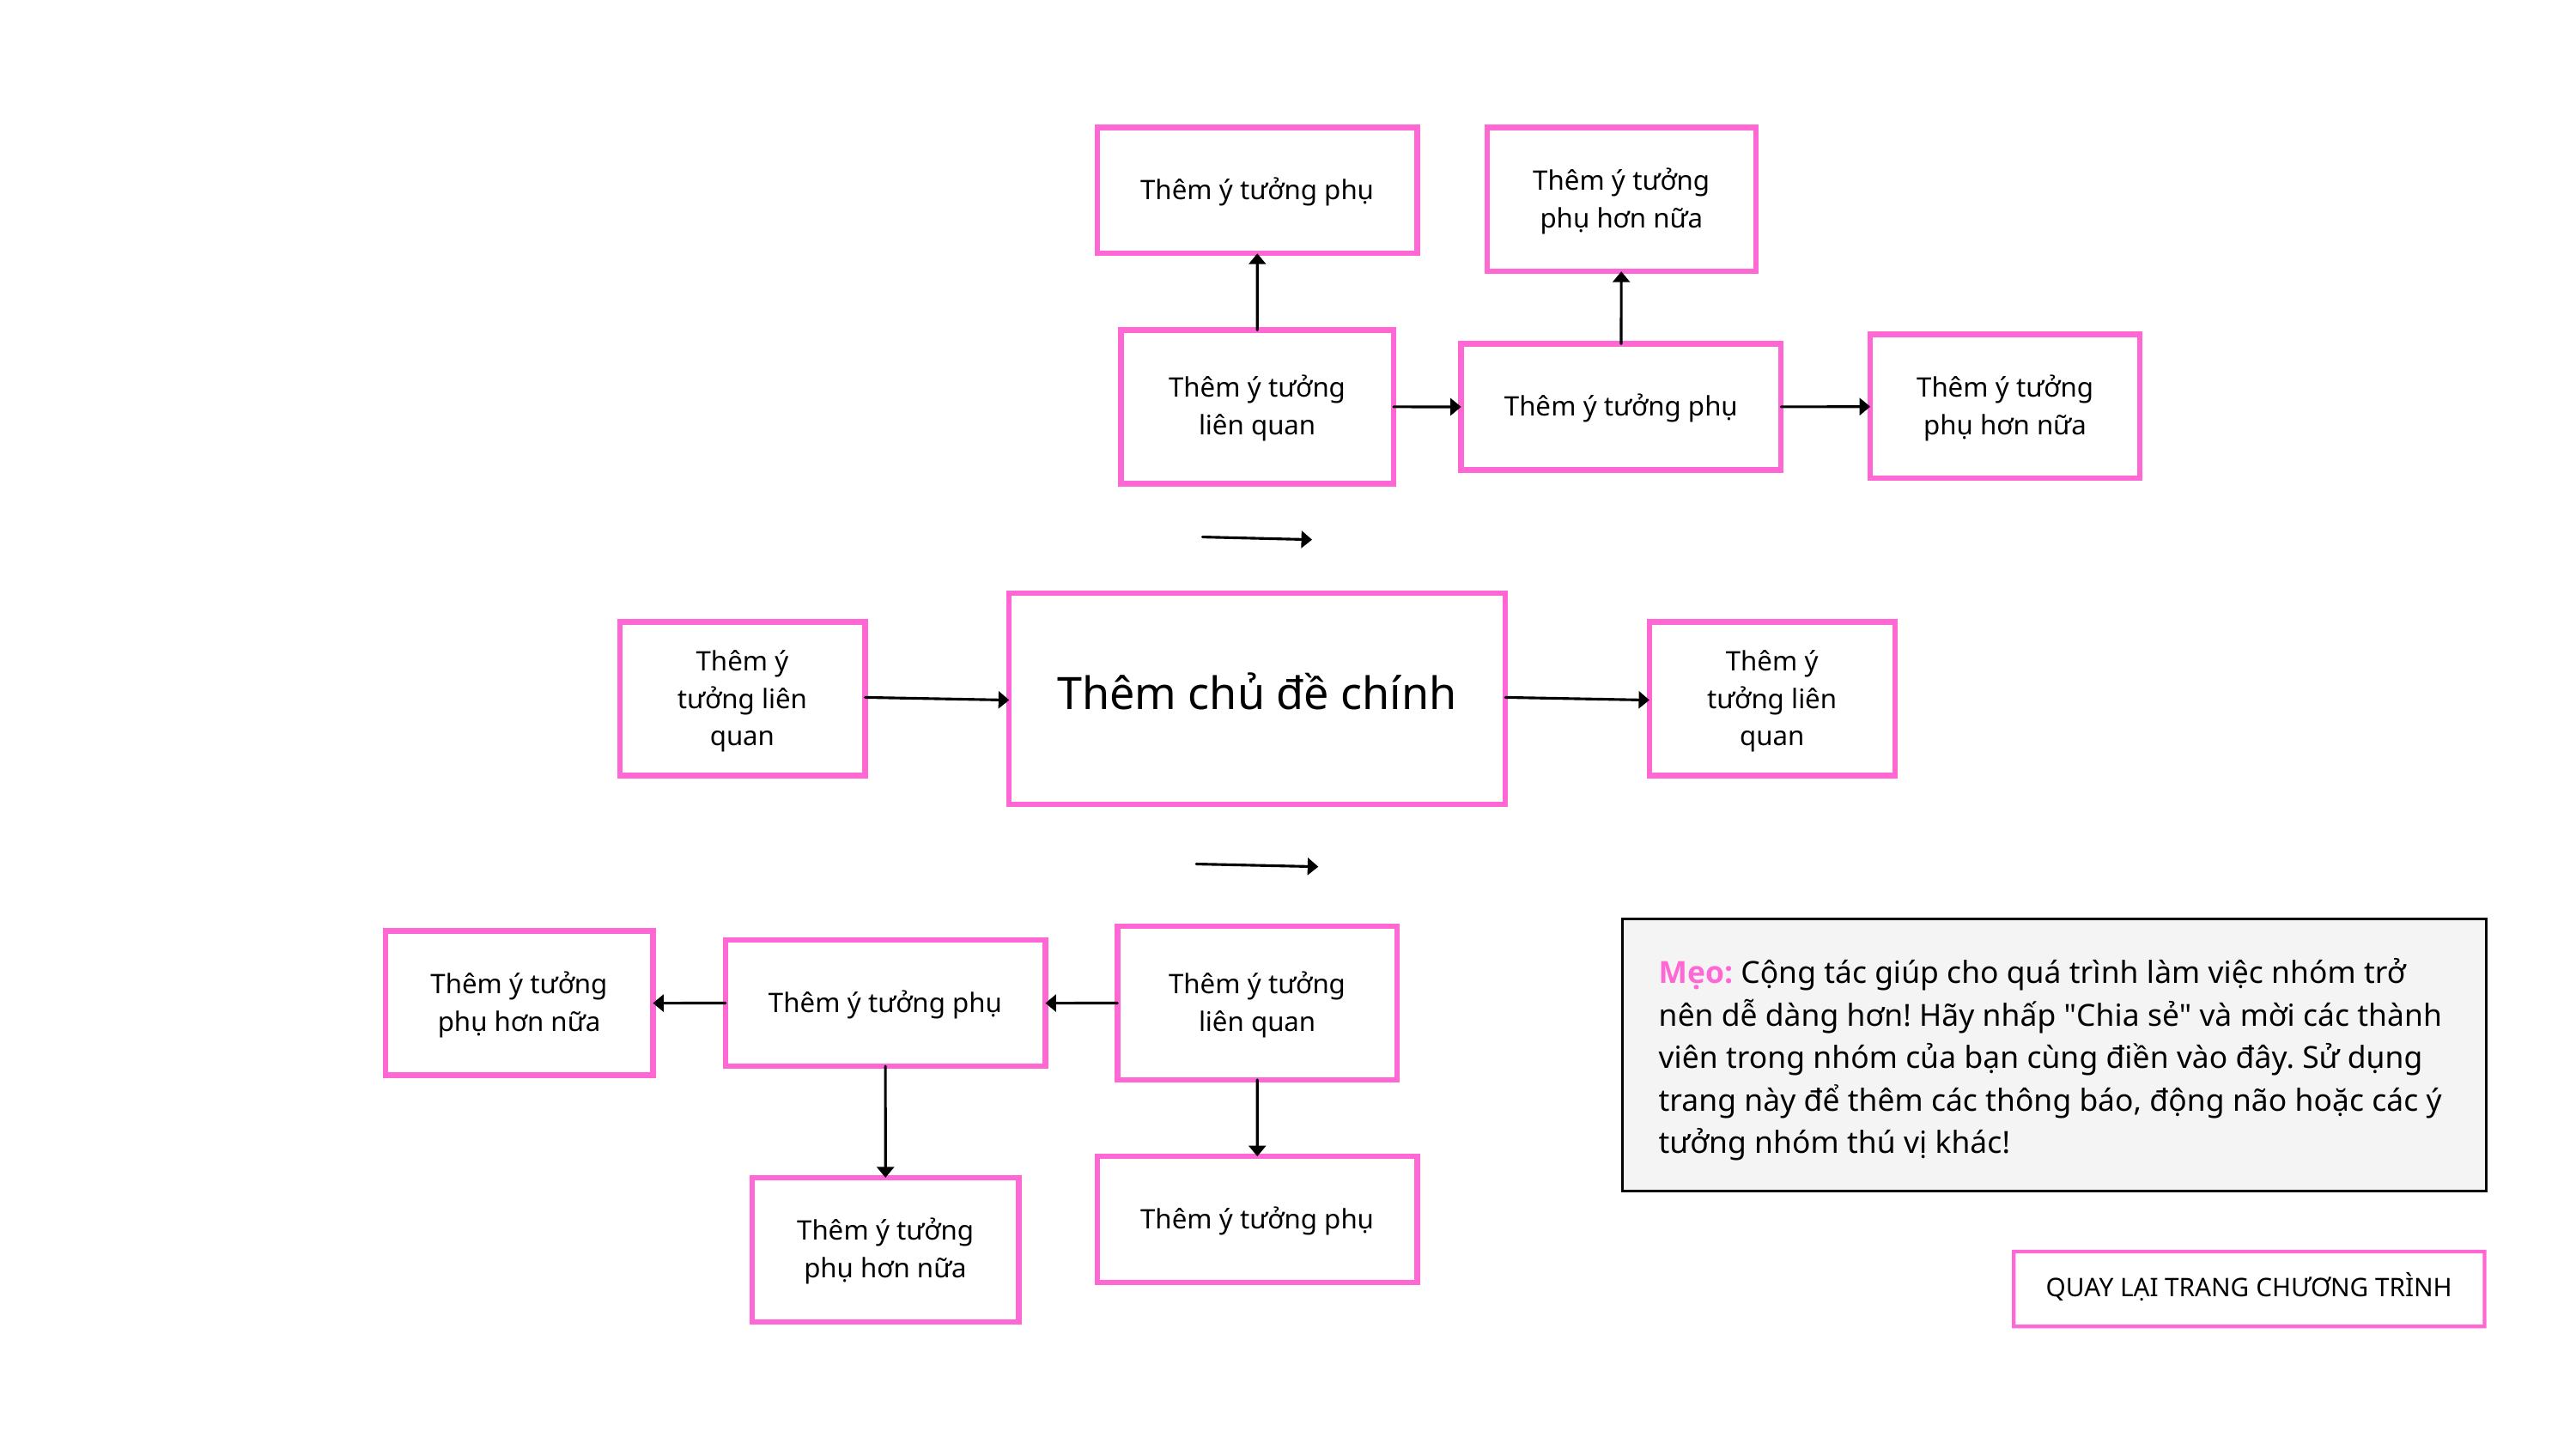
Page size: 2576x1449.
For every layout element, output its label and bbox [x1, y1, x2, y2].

text_box [1649, 621, 1895, 776]
text_box [1869, 334, 2141, 479]
text_box [876, 1075, 895, 1176]
text_box [1117, 925, 1398, 1081]
text_box [1486, 127, 1757, 272]
text_box [725, 939, 1046, 1067]
text_box [1008, 592, 1506, 805]
text_box [1121, 330, 1394, 484]
text_box [869, 690, 1004, 709]
text_box [1622, 919, 2487, 1191]
text_box [1612, 280, 1631, 342]
text_box [2011, 1249, 2487, 1329]
text_box [1196, 858, 1319, 876]
text_box [1248, 1088, 1267, 1155]
text_box [1097, 1155, 1418, 1283]
text_box [657, 994, 720, 1012]
text_box [385, 931, 653, 1076]
text_box [1785, 397, 1865, 416]
text_box [1097, 127, 1418, 254]
text_box [751, 1177, 1019, 1322]
text_box [1399, 397, 1456, 416]
text_box [1248, 262, 1267, 328]
text_box [1202, 530, 1312, 549]
text_box [1049, 994, 1113, 1012]
text_box [619, 621, 866, 776]
text_box [1509, 690, 1644, 709]
text_box [1461, 343, 1782, 470]
